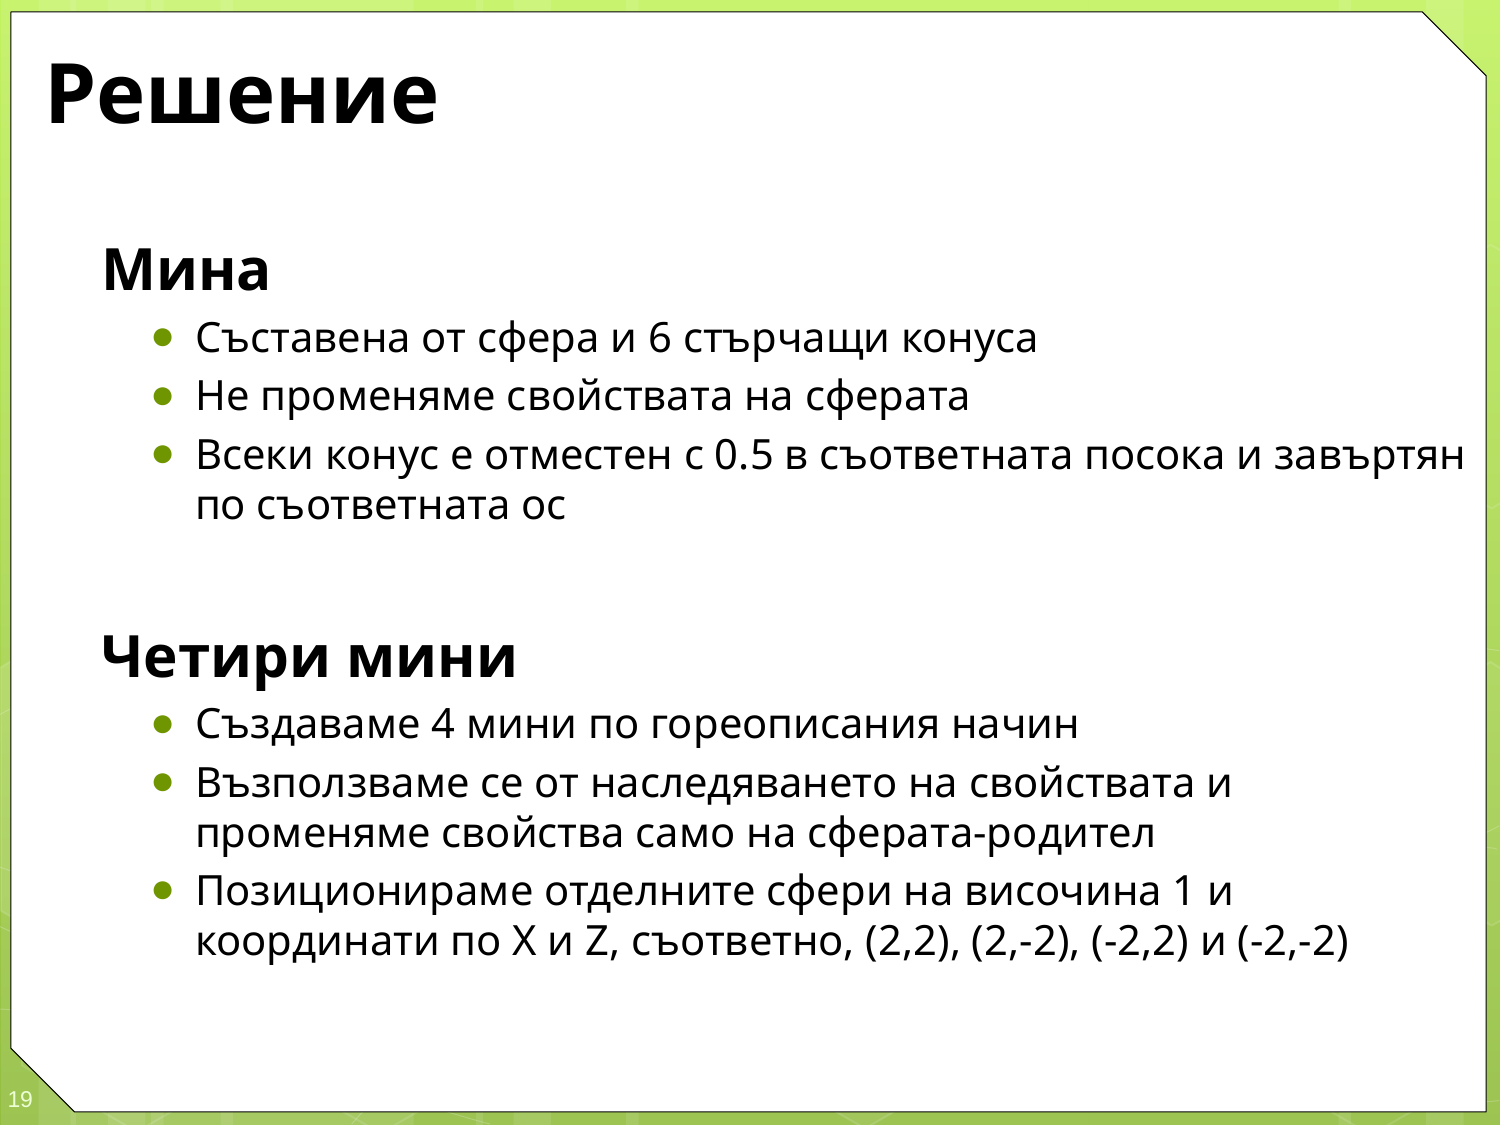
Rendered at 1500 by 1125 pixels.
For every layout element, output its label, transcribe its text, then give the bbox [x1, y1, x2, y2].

title Решение [29, 37, 1450, 144]
list Мина Съставена от сфера и 6 стърчащи конуса Не променяме свойствата на сферата Всеки конус е отместен с 0.5 в съответната посока и завъртян по съответната ос Четири мини Създаваме 4 мини по гореописания начин Възползваме се от наследяването на свойствата и променяме свойства само на сферата-родител Позиционираме отделните сфери на височина 1 и координати по X и Z, съответно, (2,2), (2,-2), (-2,2) и (-2,-2) [75, 224, 1488, 1113]
